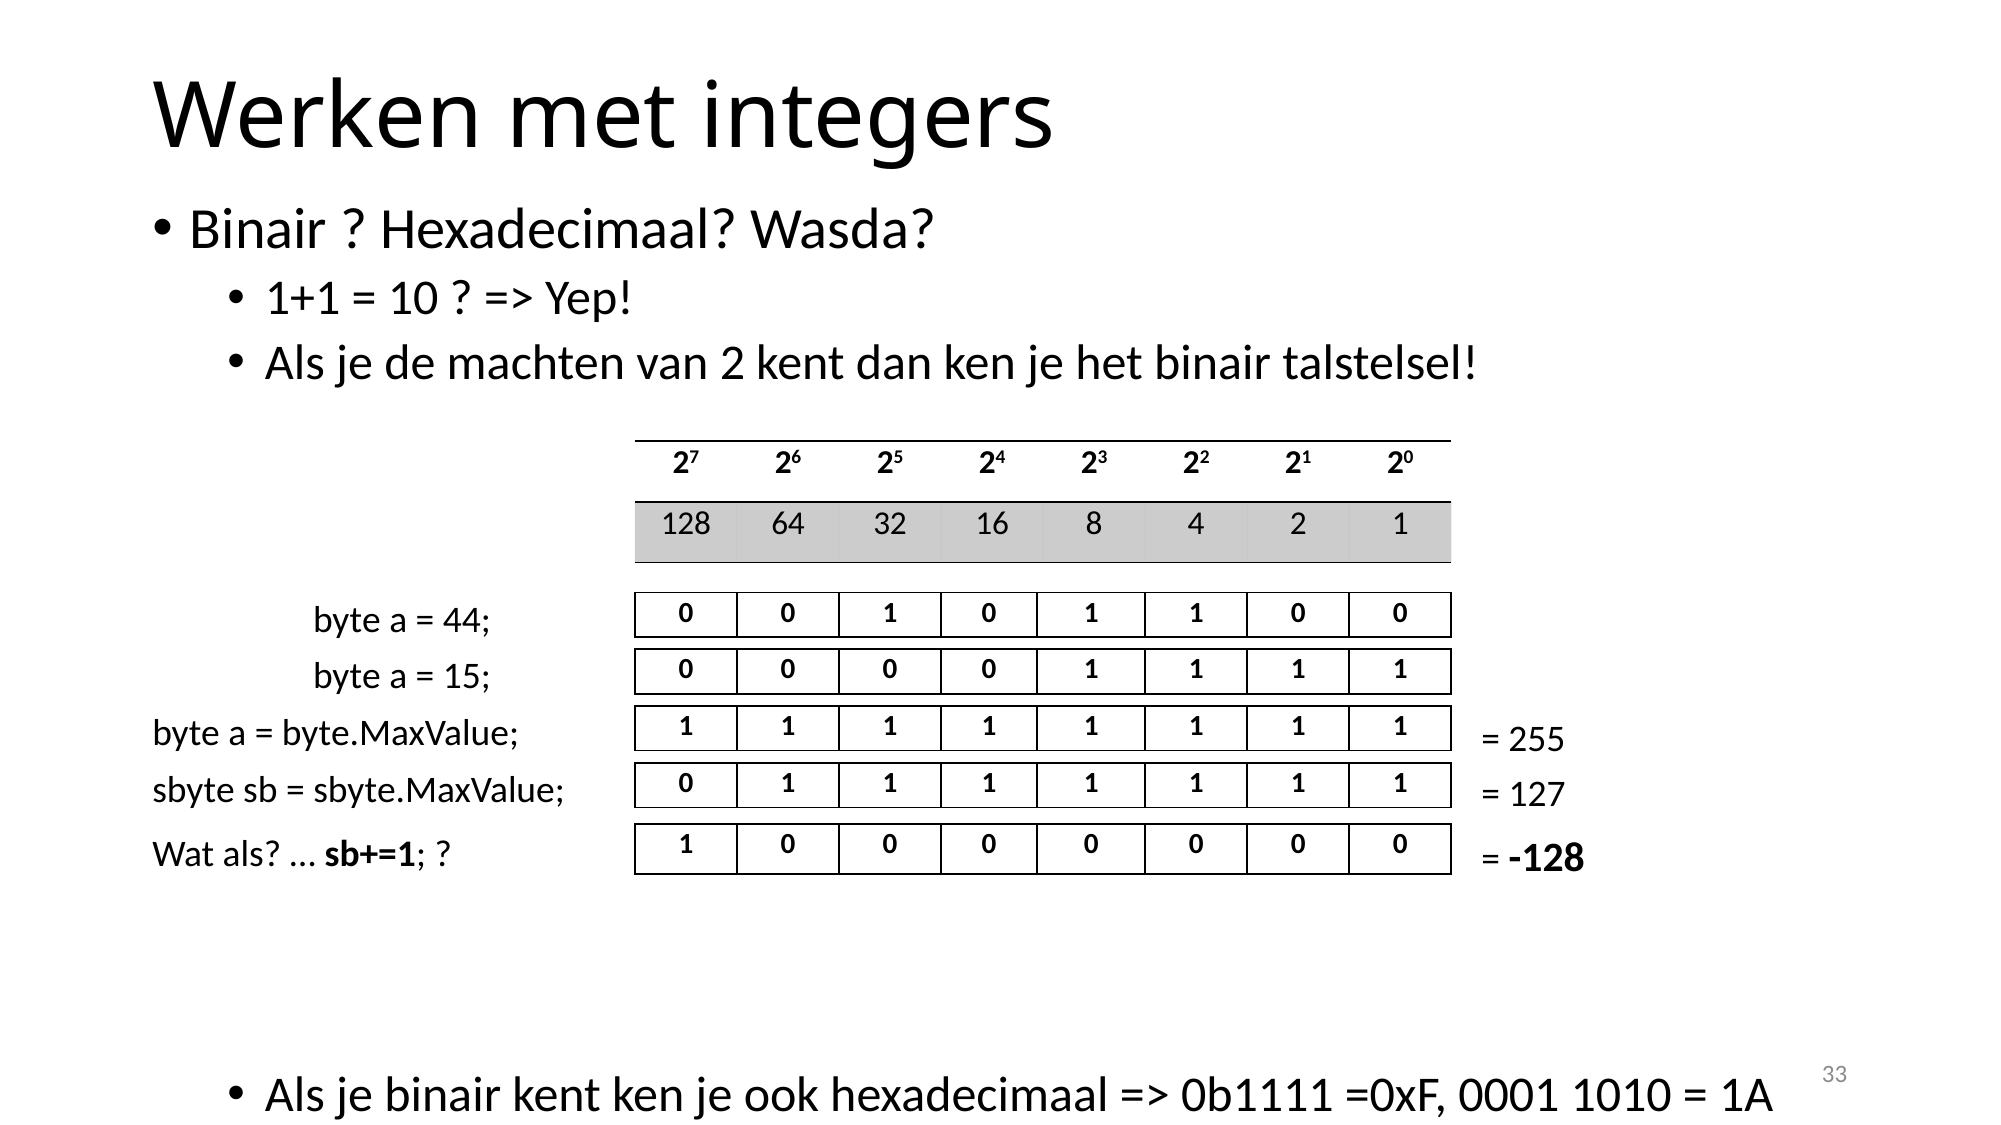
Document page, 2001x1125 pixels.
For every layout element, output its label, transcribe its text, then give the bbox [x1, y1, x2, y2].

text_box = 255 [1466, 706, 1622, 761]
table_cell 2 [1247, 503, 1349, 562]
table_header 1 [1248, 650, 1348, 693]
table_header 1 [840, 707, 940, 750]
table_header 1 [1038, 650, 1144, 693]
table_header 0 [738, 825, 838, 873]
table_header 27 [635, 442, 737, 501]
table_header 0 [840, 825, 940, 873]
table_header 0 [840, 650, 940, 693]
text_box = -128 [1466, 822, 1638, 888]
table_header 0 [1146, 825, 1246, 873]
table_header 1 [942, 707, 1036, 750]
list Binair ? Hexadecimaal? Wasda? 1+1 = 10 ? => Yep! Als je de machten van 2 kent dan ken je het binair talstelsel! Als je binair kent ken je ook hexadecimaal => 0b1111 =0xF, 0001 1010 = 1A (mits wat oefening dan toch …) [137, 191, 1863, 1046]
table_header 1 [942, 764, 1036, 807]
table_header 24 [941, 442, 1043, 501]
table_header 23 [1043, 442, 1145, 501]
table_header 0 [1248, 825, 1348, 873]
table_header 26 [737, 442, 839, 501]
table_header 1 [738, 707, 838, 750]
table_header 1 [1248, 764, 1348, 807]
table_header 1 [1350, 764, 1450, 807]
table_header 0 [636, 593, 736, 636]
table_header 1 [1038, 707, 1144, 750]
table_header 1 [636, 707, 736, 750]
table_header 1 [840, 764, 940, 807]
table_header 1 [1350, 707, 1450, 750]
text_box byte a = 15; [298, 643, 603, 700]
table_header 0 [738, 593, 838, 636]
table_header 0 [636, 650, 736, 693]
text_box byte a = byte.MaxValue; [137, 700, 603, 757]
table_header 1 [1146, 764, 1246, 807]
table_header 1 [1038, 764, 1144, 807]
table_header 1 [738, 764, 838, 807]
table_cell 4 [1145, 503, 1247, 562]
table_header 0 [1038, 825, 1144, 873]
table_header 0 [636, 764, 736, 807]
table_header 1 [1350, 650, 1450, 693]
table_header 0 [942, 650, 1036, 693]
table_cell 128 [635, 503, 737, 562]
table_header 21 [1247, 442, 1349, 501]
table_header 0 [1350, 593, 1450, 636]
title Werken met integers [137, 59, 1863, 177]
table_cell 1 [1349, 503, 1451, 562]
table_header 1 [1146, 650, 1246, 693]
table_header 20 [1349, 442, 1451, 501]
slide_number 33 [1412, 1042, 1863, 1103]
table_cell 8 [1043, 503, 1145, 562]
table_header 1 [1146, 707, 1246, 750]
text_box Wat als? … sb+=1; ? [137, 821, 603, 882]
table_cell 16 [941, 503, 1043, 562]
text_box sbyte sb = sbyte.MaxValue; [137, 757, 603, 818]
table_cell 32 [839, 503, 941, 562]
table_header 0 [1248, 593, 1348, 636]
table_header 1 [1248, 707, 1348, 750]
table_header 0 [942, 593, 1036, 636]
table_header 1 [1146, 593, 1246, 636]
table_cell 64 [737, 503, 839, 562]
table_header 0 [942, 825, 1036, 873]
table_header 1 [840, 593, 940, 636]
text_box byte a = 44; [298, 587, 603, 643]
table_header 1 [636, 825, 736, 873]
table_header 25 [839, 442, 941, 501]
table_header 0 [738, 650, 838, 693]
text_box = 127 [1466, 761, 1638, 822]
table_header 0 [1350, 825, 1450, 873]
table_header 1 [1038, 593, 1144, 636]
table_header 22 [1145, 442, 1247, 501]
